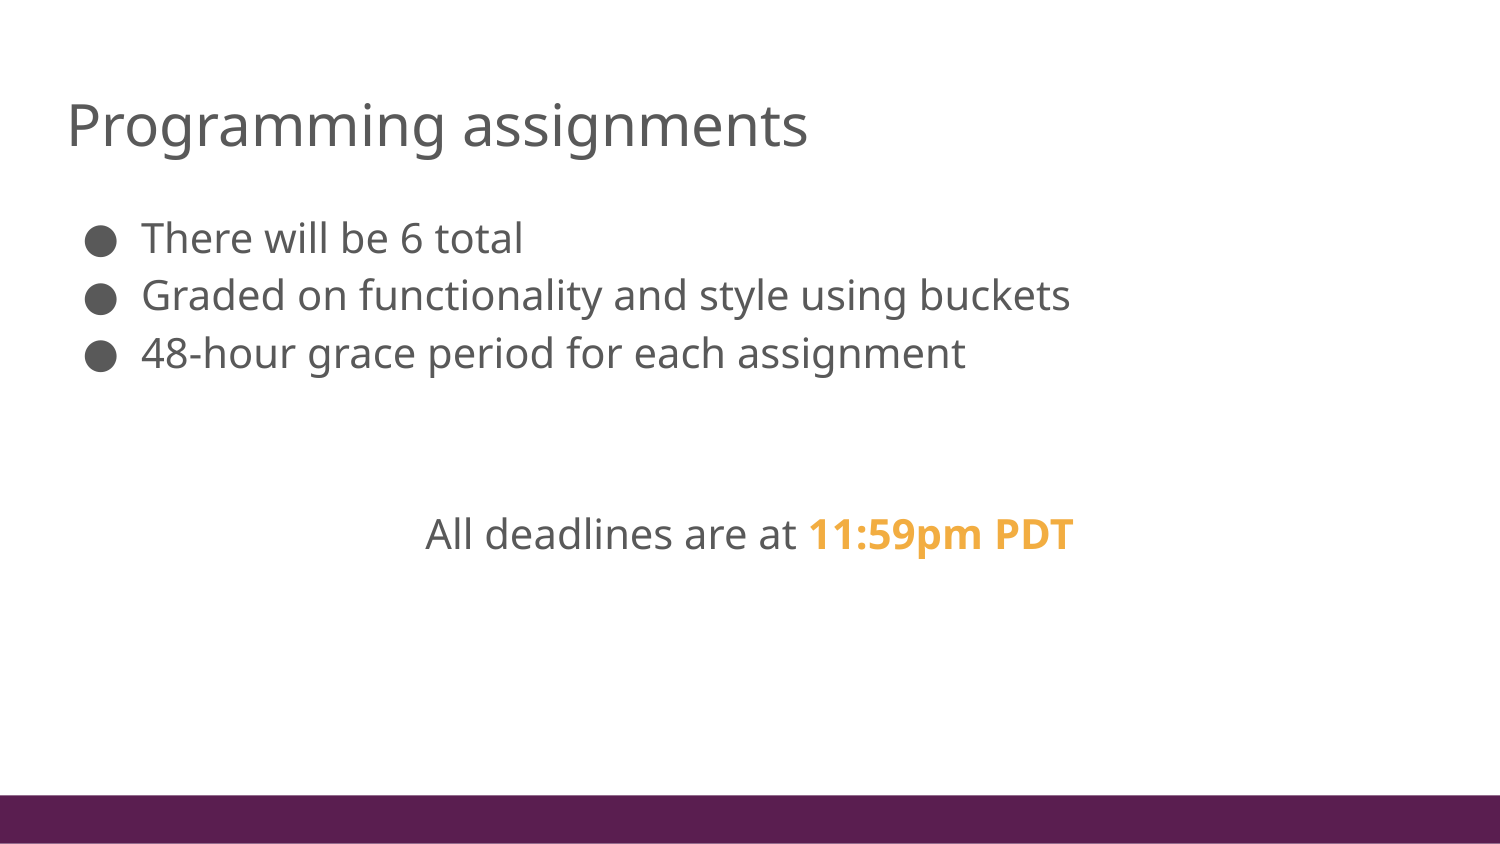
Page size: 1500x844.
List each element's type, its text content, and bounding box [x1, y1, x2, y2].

list There will be 6 total Graded on functionality and style using buckets 48-hour grace period for each assignment All deadlines are at 11:59pm PDT [51, 189, 1449, 750]
title Programming assignments [51, 72, 1449, 167]
